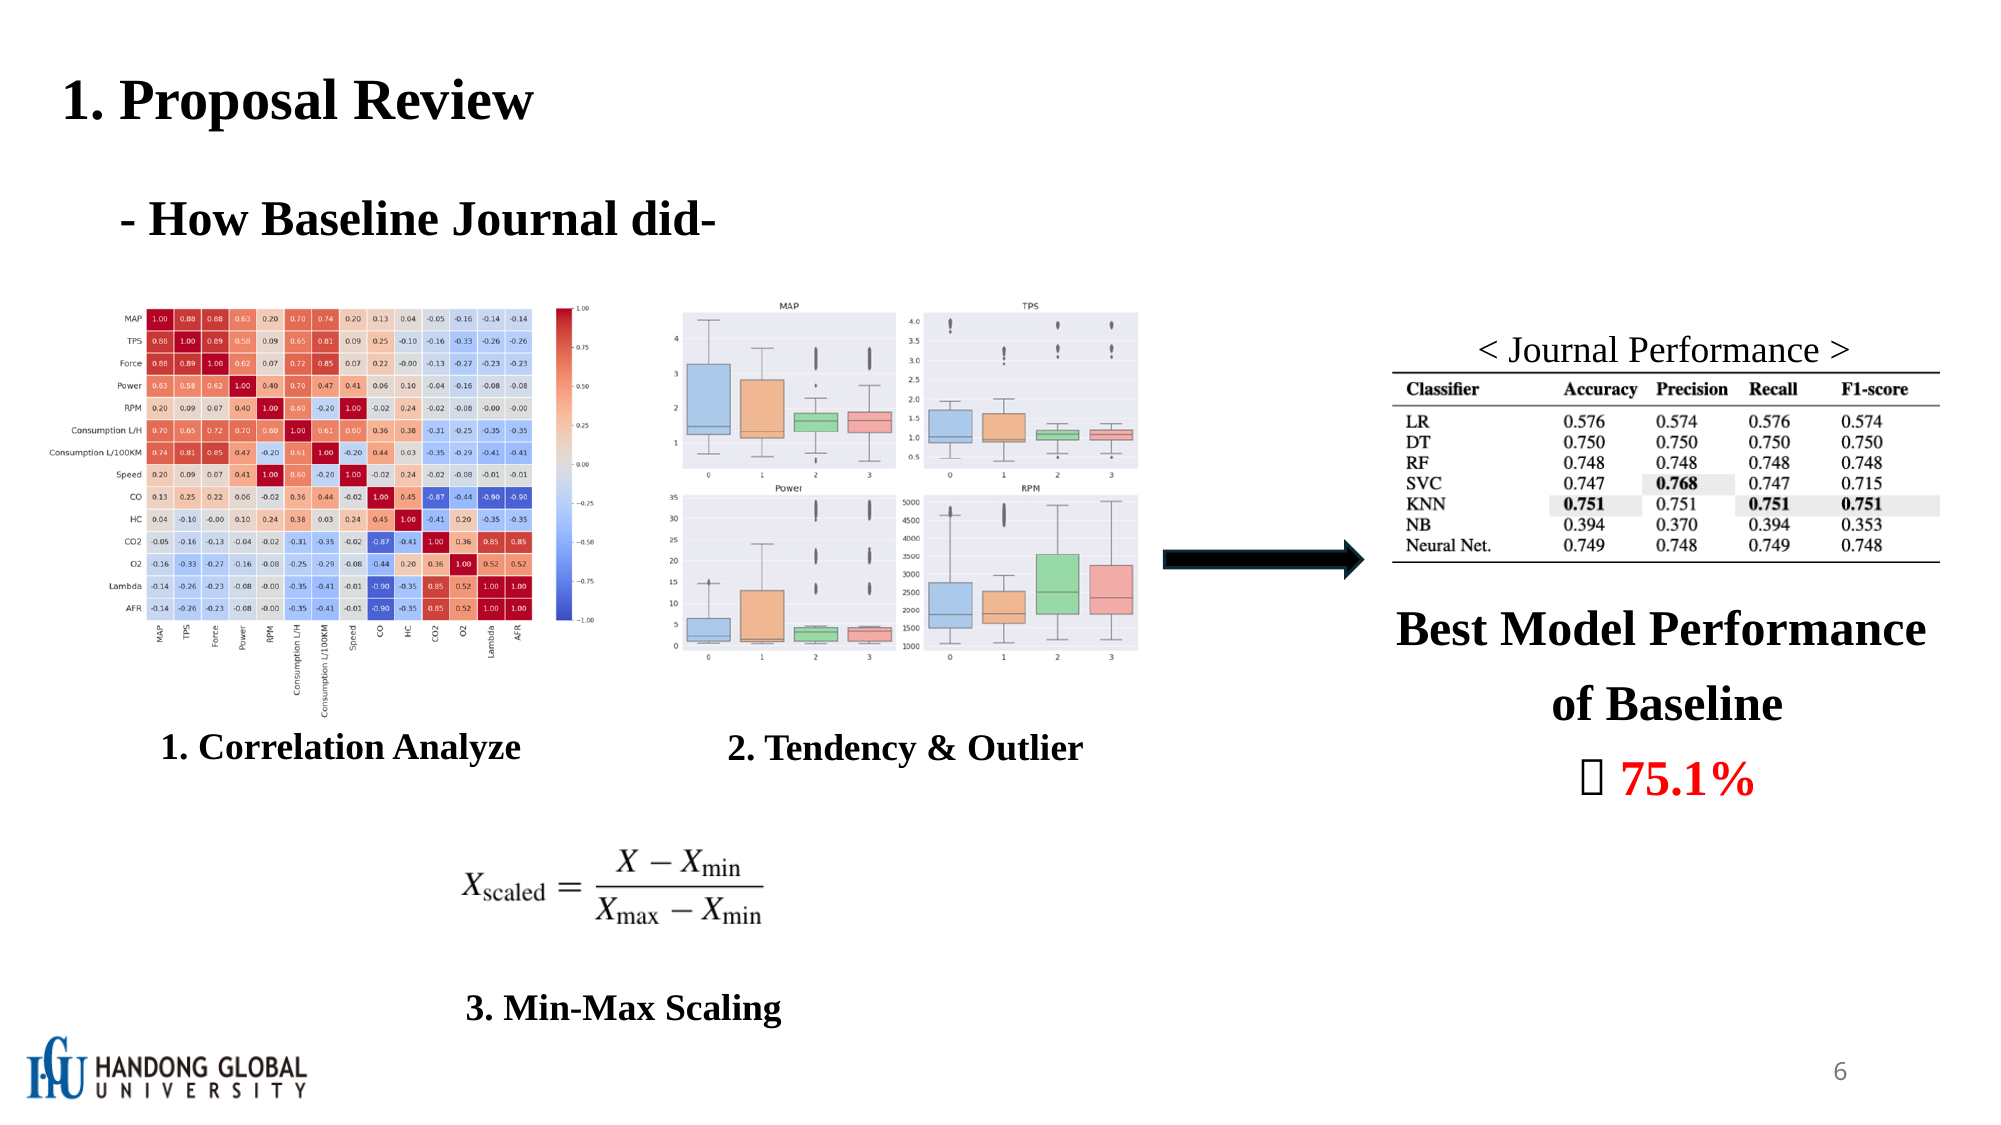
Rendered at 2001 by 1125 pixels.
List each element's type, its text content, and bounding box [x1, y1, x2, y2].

text_box - How Baseline Journal did- [104, 178, 1085, 253]
text_box Best Model Performance of Baseline  75.1% [1323, 573, 2000, 813]
picture [13, 1035, 311, 1119]
text_box 1. Correlation Analyze [130, 723, 552, 775]
slide_number 6 [1412, 1042, 1863, 1103]
picture [453, 835, 774, 935]
picture [45, 302, 614, 723]
picture [1388, 363, 1947, 564]
text_box [1162, 539, 1365, 573]
text_box 1. Proposal Review [46, 53, 844, 139]
text_box < Journal Performance > [1164, 317, 2000, 378]
text_box 3. Min-Max Scaling [412, 964, 835, 1035]
text_box 2. Tendency & Outlier [697, 704, 1115, 776]
picture [669, 295, 1144, 664]
